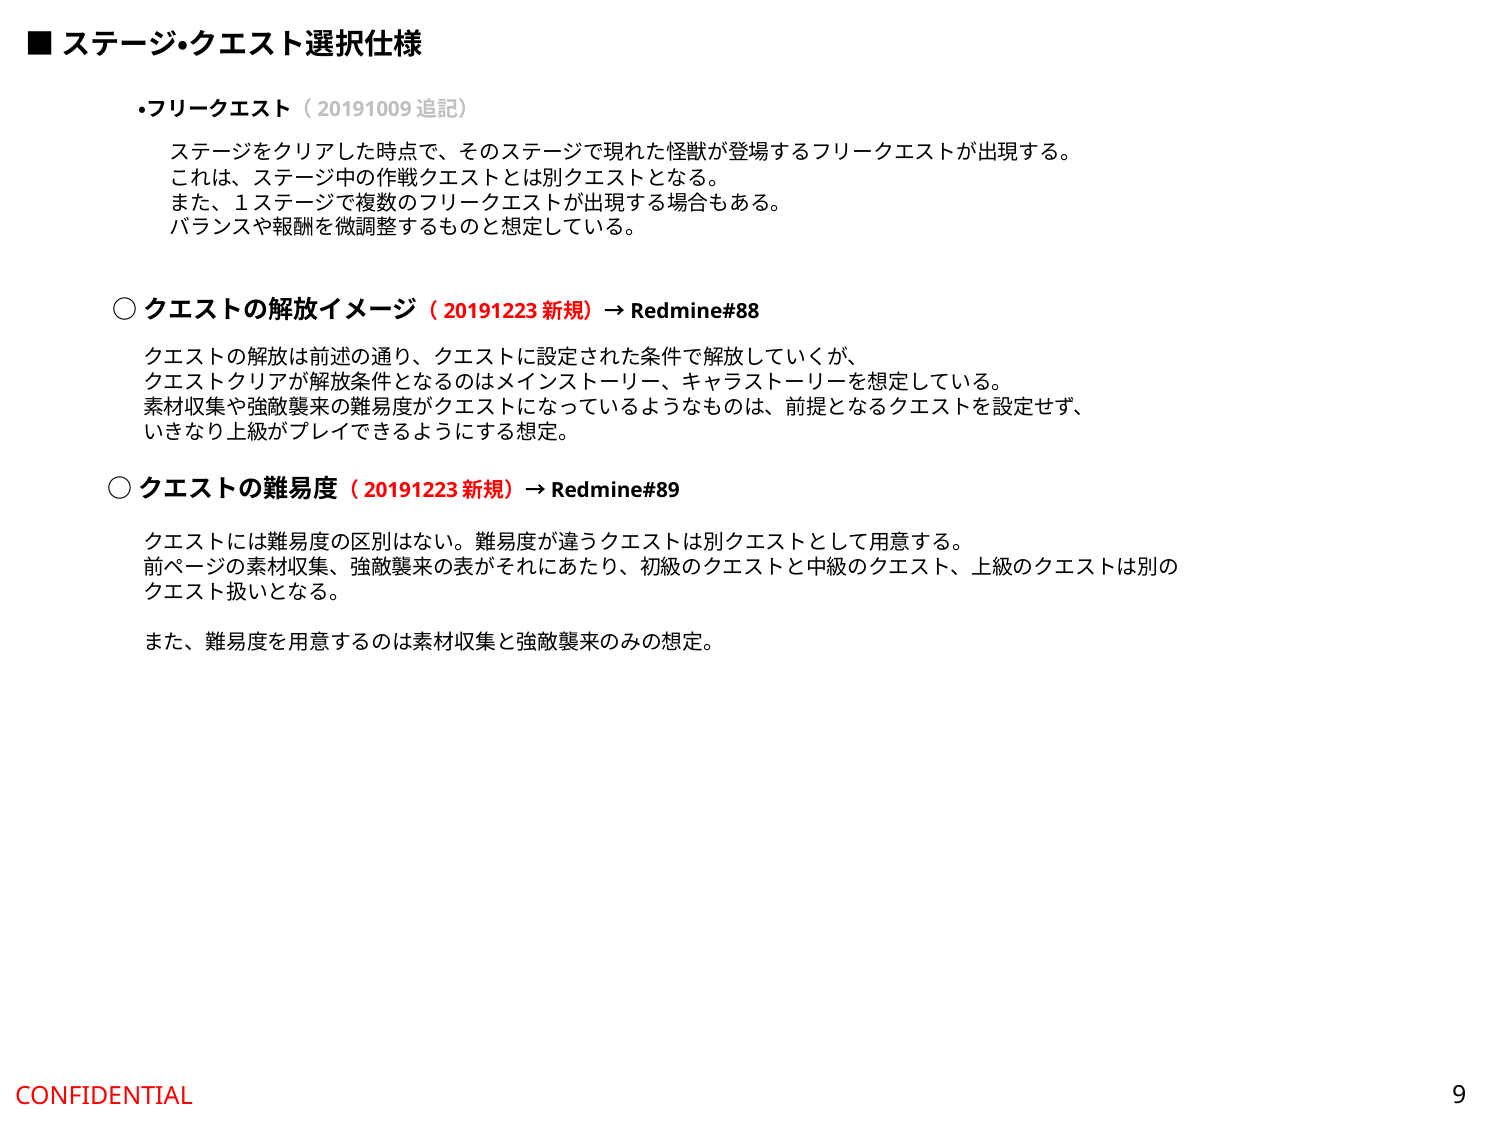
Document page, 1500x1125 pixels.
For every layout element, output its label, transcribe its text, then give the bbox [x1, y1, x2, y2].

slide_number 9 [1143, 1065, 1482, 1125]
text_box クエストの解放は前述の通り、クエストに設定された条件で解放していくが、 クエストクリアが解放条件となるのはメインストーリー、キャラストーリーを想定している。 素材収集や強敵襲来の難易度がクエストになっているようなものは、前提となるクエストを設定せず、 いきなり上級がプレイできるようにする想定。 [128, 336, 1110, 452]
text_box ■ステージ・クエスト選択仕様 [10, 17, 438, 68]
text_box ステージをクリアした時点で、そのステージで現れた怪獣が登場するフリークエストが出現する。 これは、ステージ中の作戦クエストとは別クエストとなる。 また、１ステージで複数のフリークエストが出現する場合もある。 バランスや報酬を微調整するものと想定している。 [154, 131, 1096, 247]
text_box ・フリークエスト（20191009追記） [124, 88, 494, 129]
text_box ○クエストの難易度（20191223新規）→Redmine#89 [92, 465, 695, 511]
text_box ○クエストの解放イメージ（20191223新規）→Redmine#88 [97, 285, 775, 331]
text_box クエストには難易度の区別はない。難易度が違うクエストは別クエストとして用意する。 前ページの素材収集、強敵襲来の表がそれにあたり、初級のクエストと中級のクエスト、上級のクエストは別の クエスト扱いとなる。 また、難易度を用意するのは素材収集と強敵襲来のみの想定。 [128, 521, 1195, 662]
footer CONFIDENTIAL [0, 1065, 507, 1125]
